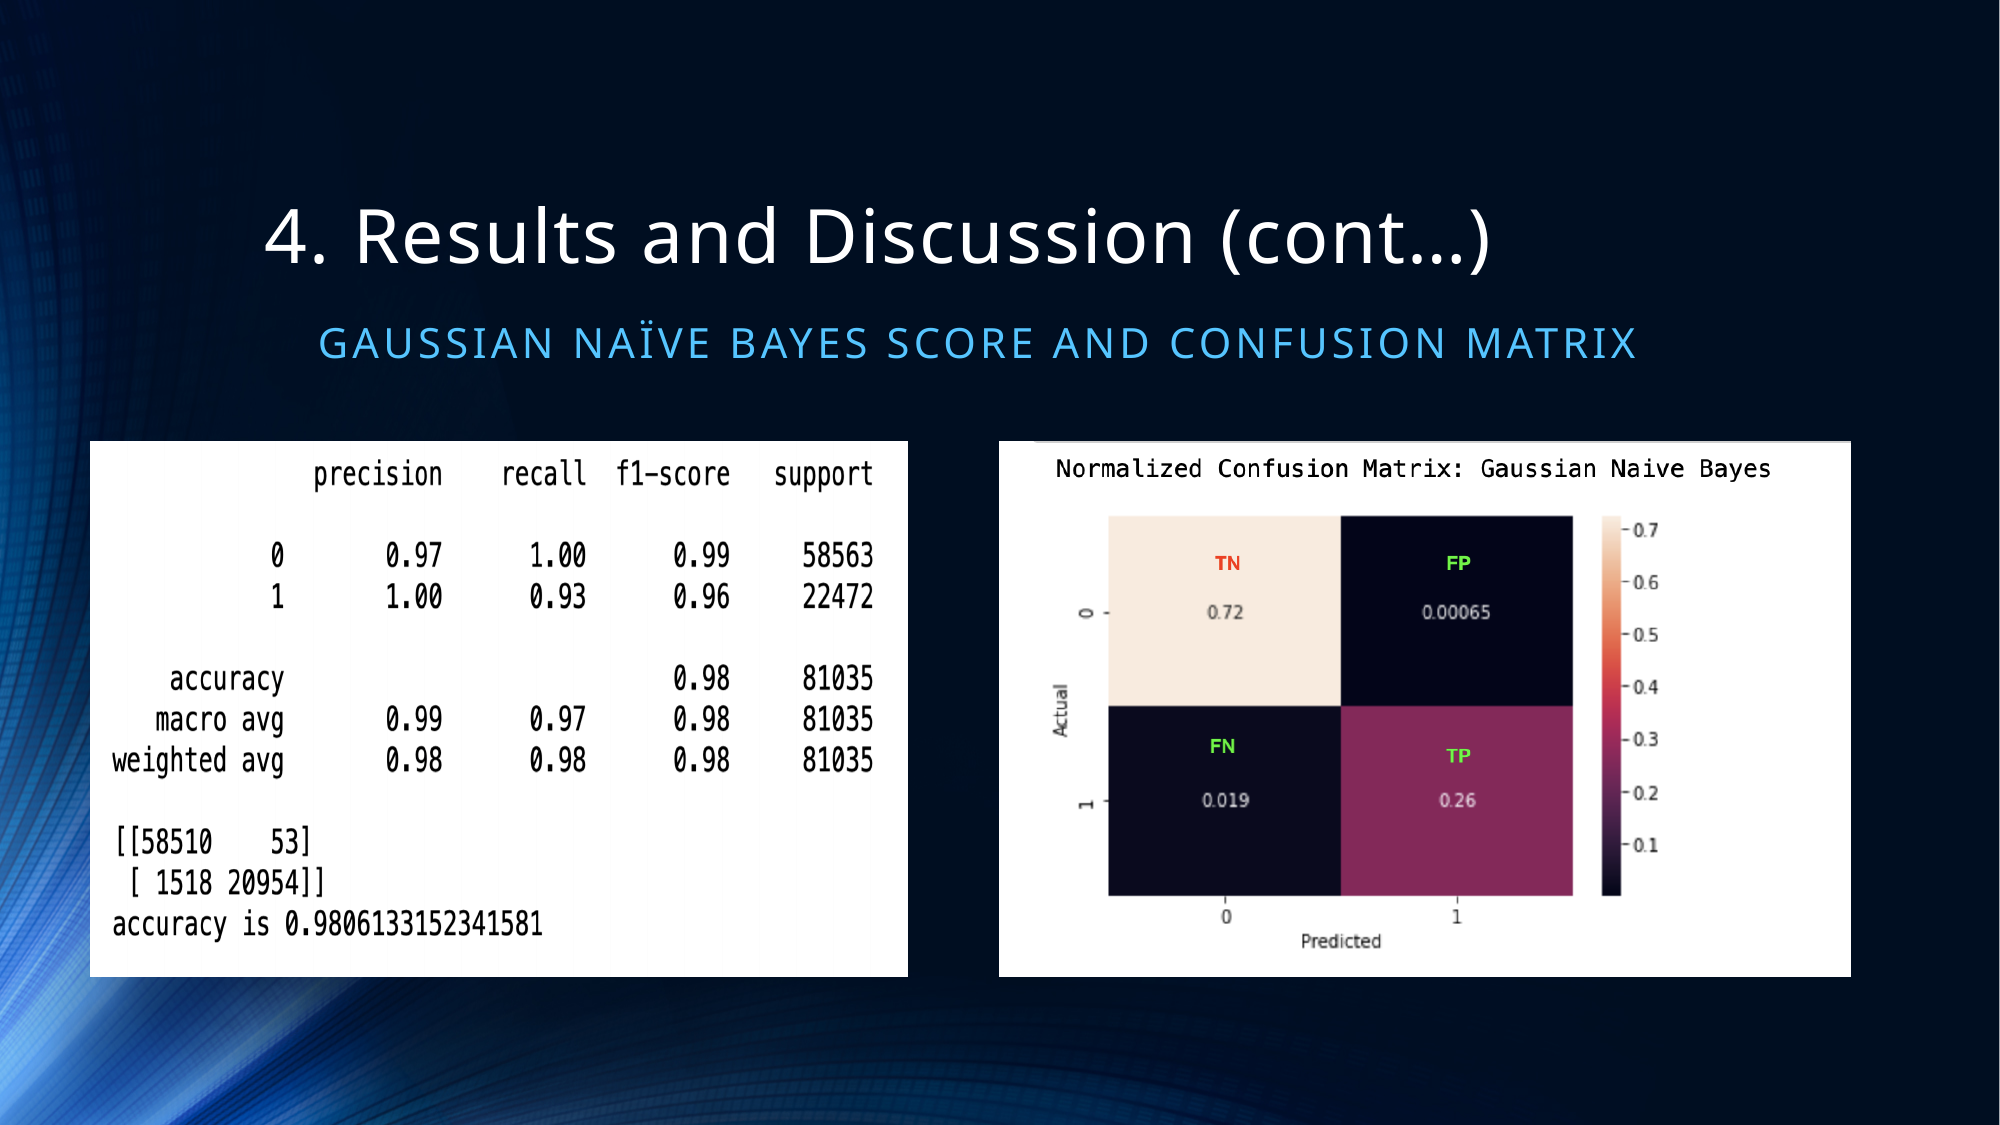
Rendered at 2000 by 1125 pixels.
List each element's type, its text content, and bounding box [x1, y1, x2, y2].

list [90, 441, 908, 977]
picture [0, 0, 2000, 1125]
list Gaussian Naïve Bayes score and Confusion matrix [302, 304, 1662, 430]
title 4. Results and Discussion (cont…) [249, 62, 1750, 288]
